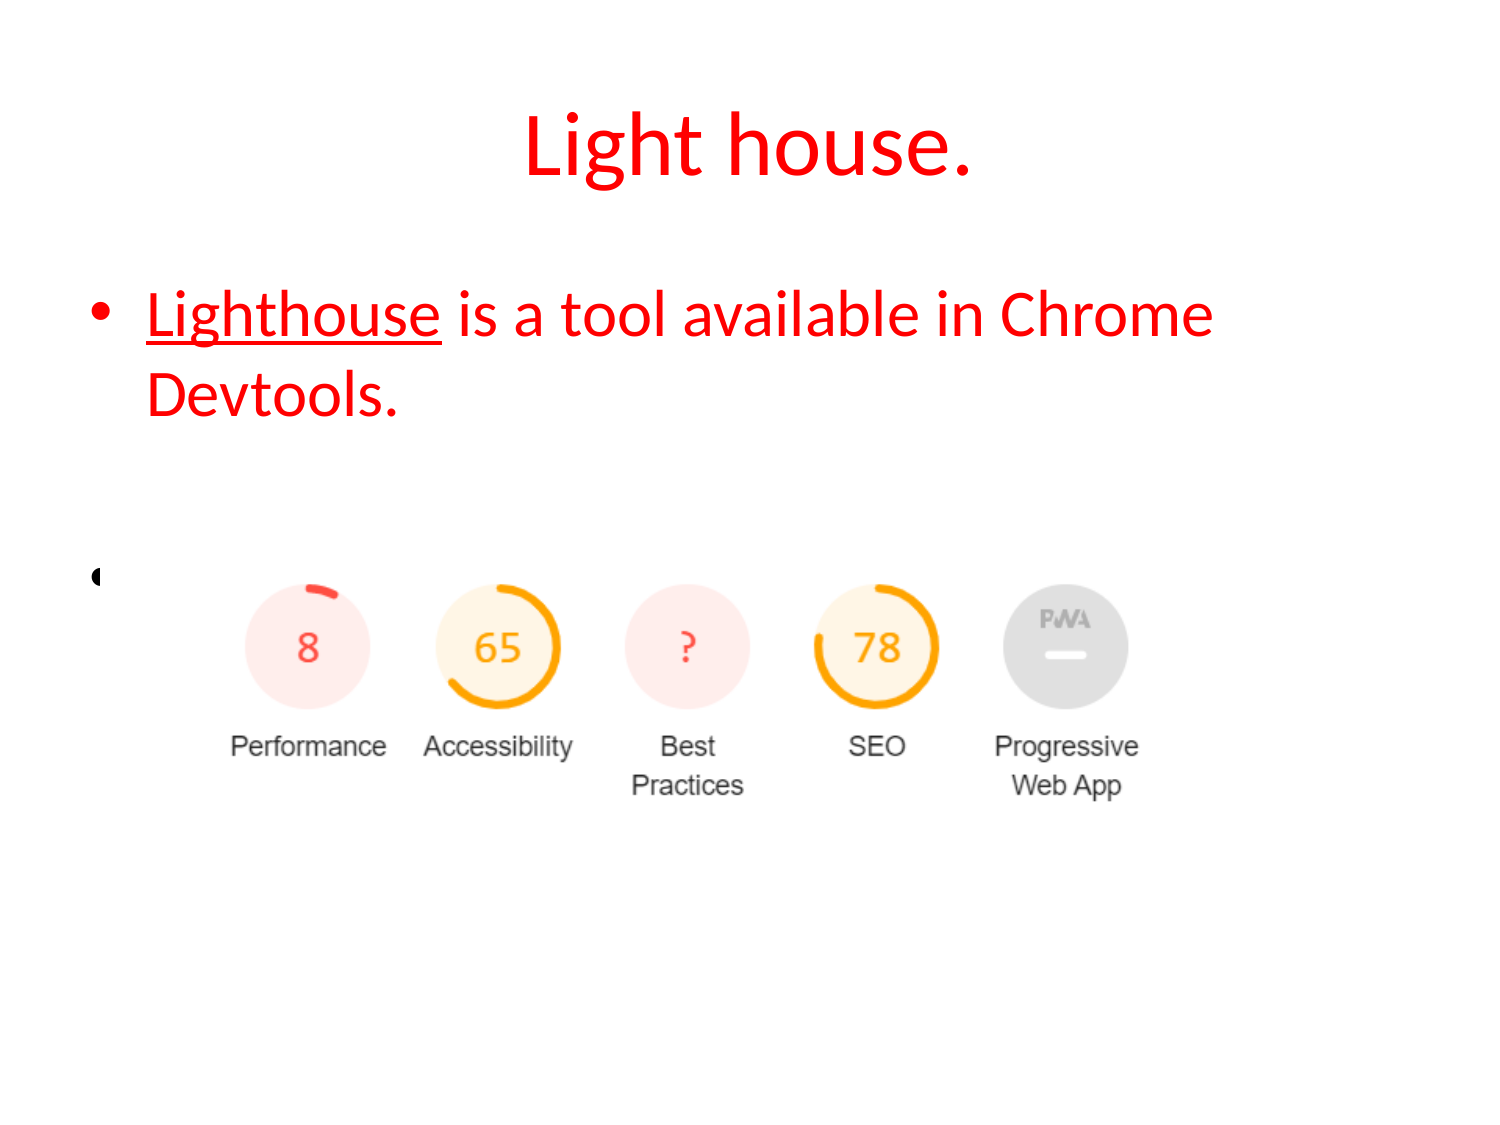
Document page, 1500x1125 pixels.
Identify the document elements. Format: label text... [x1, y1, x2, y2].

picture [99, 557, 1213, 828]
title Light house. [75, 45, 1425, 232]
list Lighthouse is a tool available in Chrome Devtools. [75, 262, 1425, 1005]
